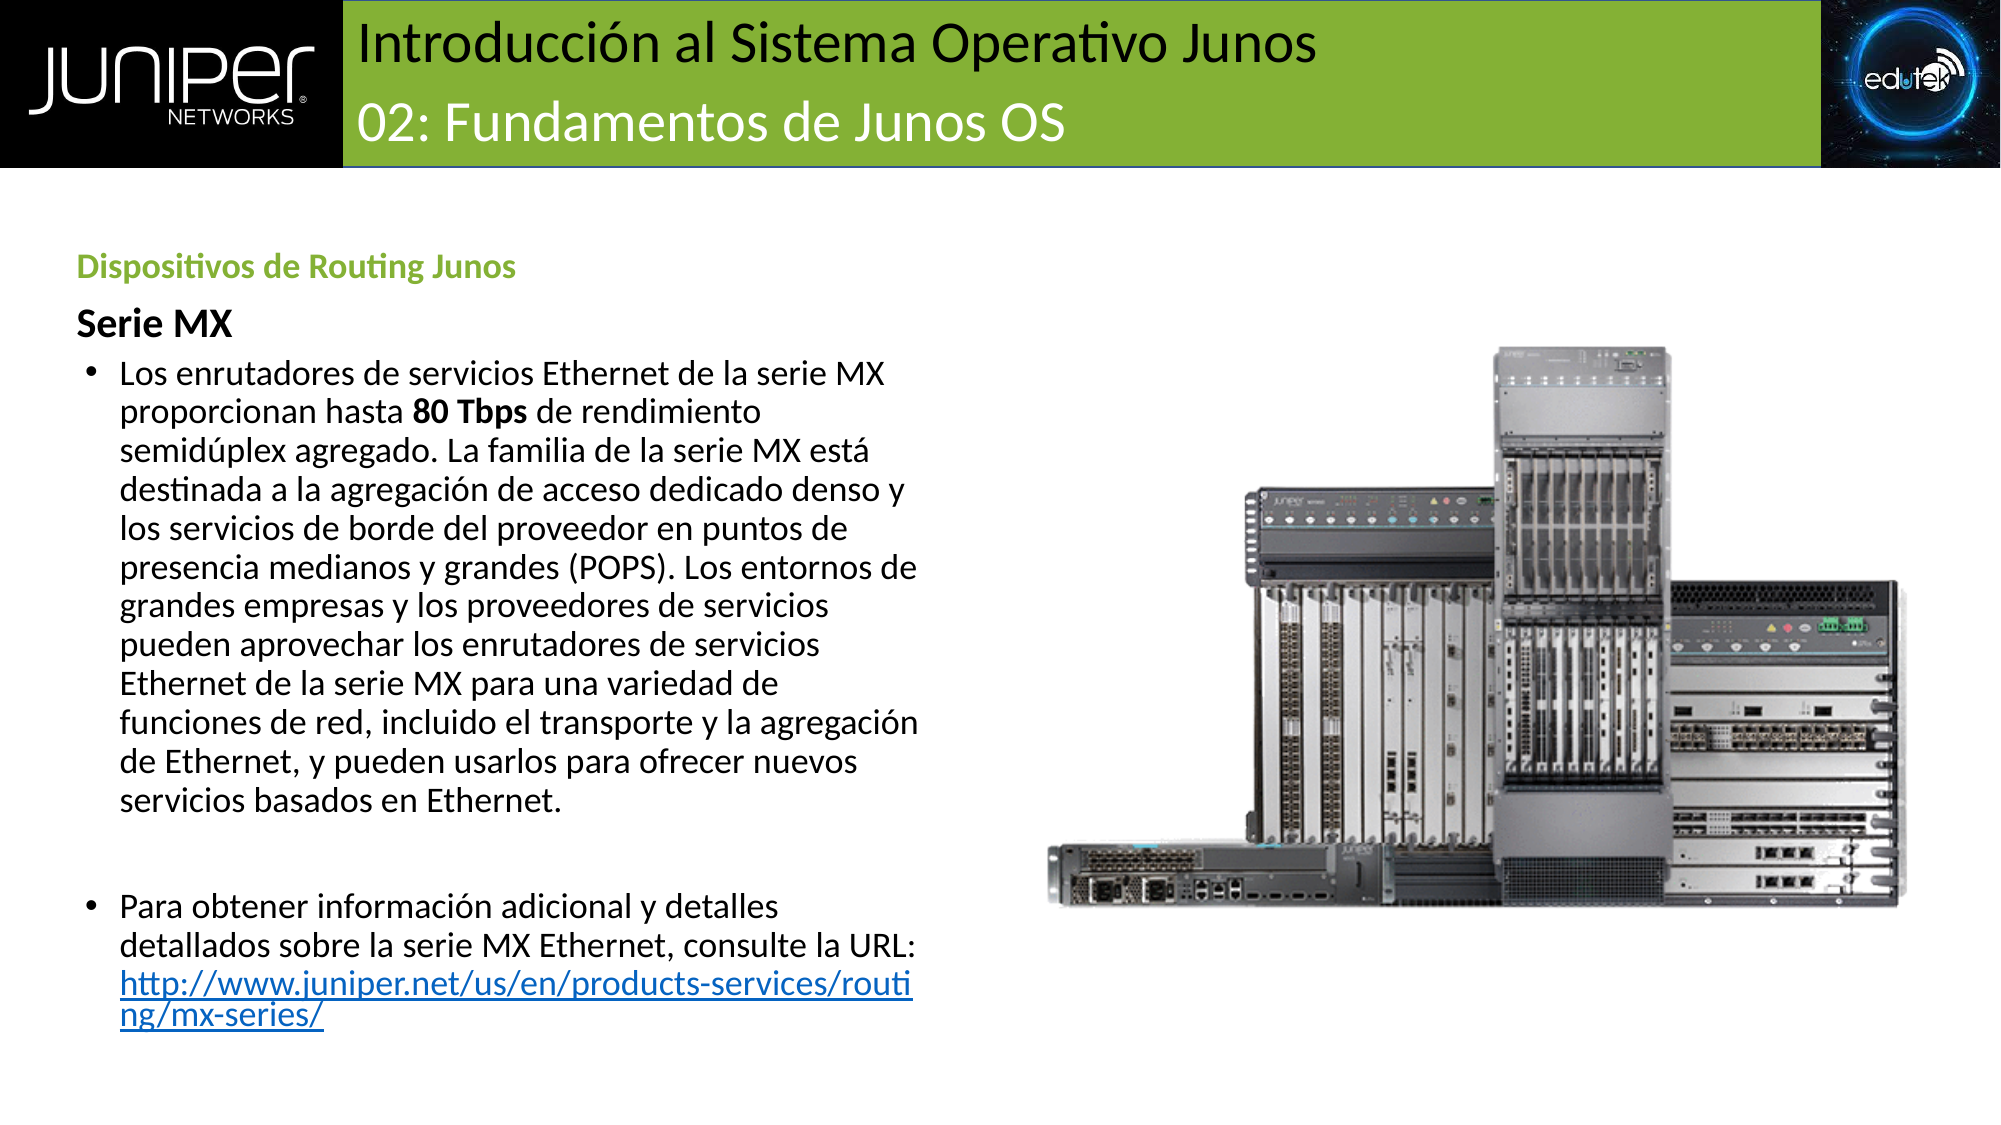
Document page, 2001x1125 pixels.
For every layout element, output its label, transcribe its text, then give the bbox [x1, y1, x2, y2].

title Introducción al Sistema Operativo Junos [342, 3, 2000, 84]
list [1041, 345, 1919, 978]
list 02: Fundamentos de Junos OS [342, 83, 1606, 168]
list Dispositivos de Routing Junos Serie MX Los enrutadores de servicios Ethernet de la serie MX proporcionan hasta 80 Tbps de rendimiento semidúplex agregado. La familia de la serie MX está destinada a la agregación de acceso dedicado denso y los servicios de borde del proveedor en puntos de presencia medianos y grandes (POPS). Los entornos de grandes empresas y los proveedores de servicios pueden aprovechar los enrutadores de servicios Ethernet de la serie MX para una variedad de funciones de red, incluido el transporte y la agregación de Ethernet, y pueden usarlos para ofrecer nuevos servicios basados en Ethernet. Para obtener información adicional y detalles detallados sobre la serie MX Ethernet, consulte la URL: http://www.juniper.net/us/en/products-services/routing/mx-series/ [61, 240, 938, 1042]
picture [0, 0, 343, 168]
picture [1821, 0, 2001, 168]
